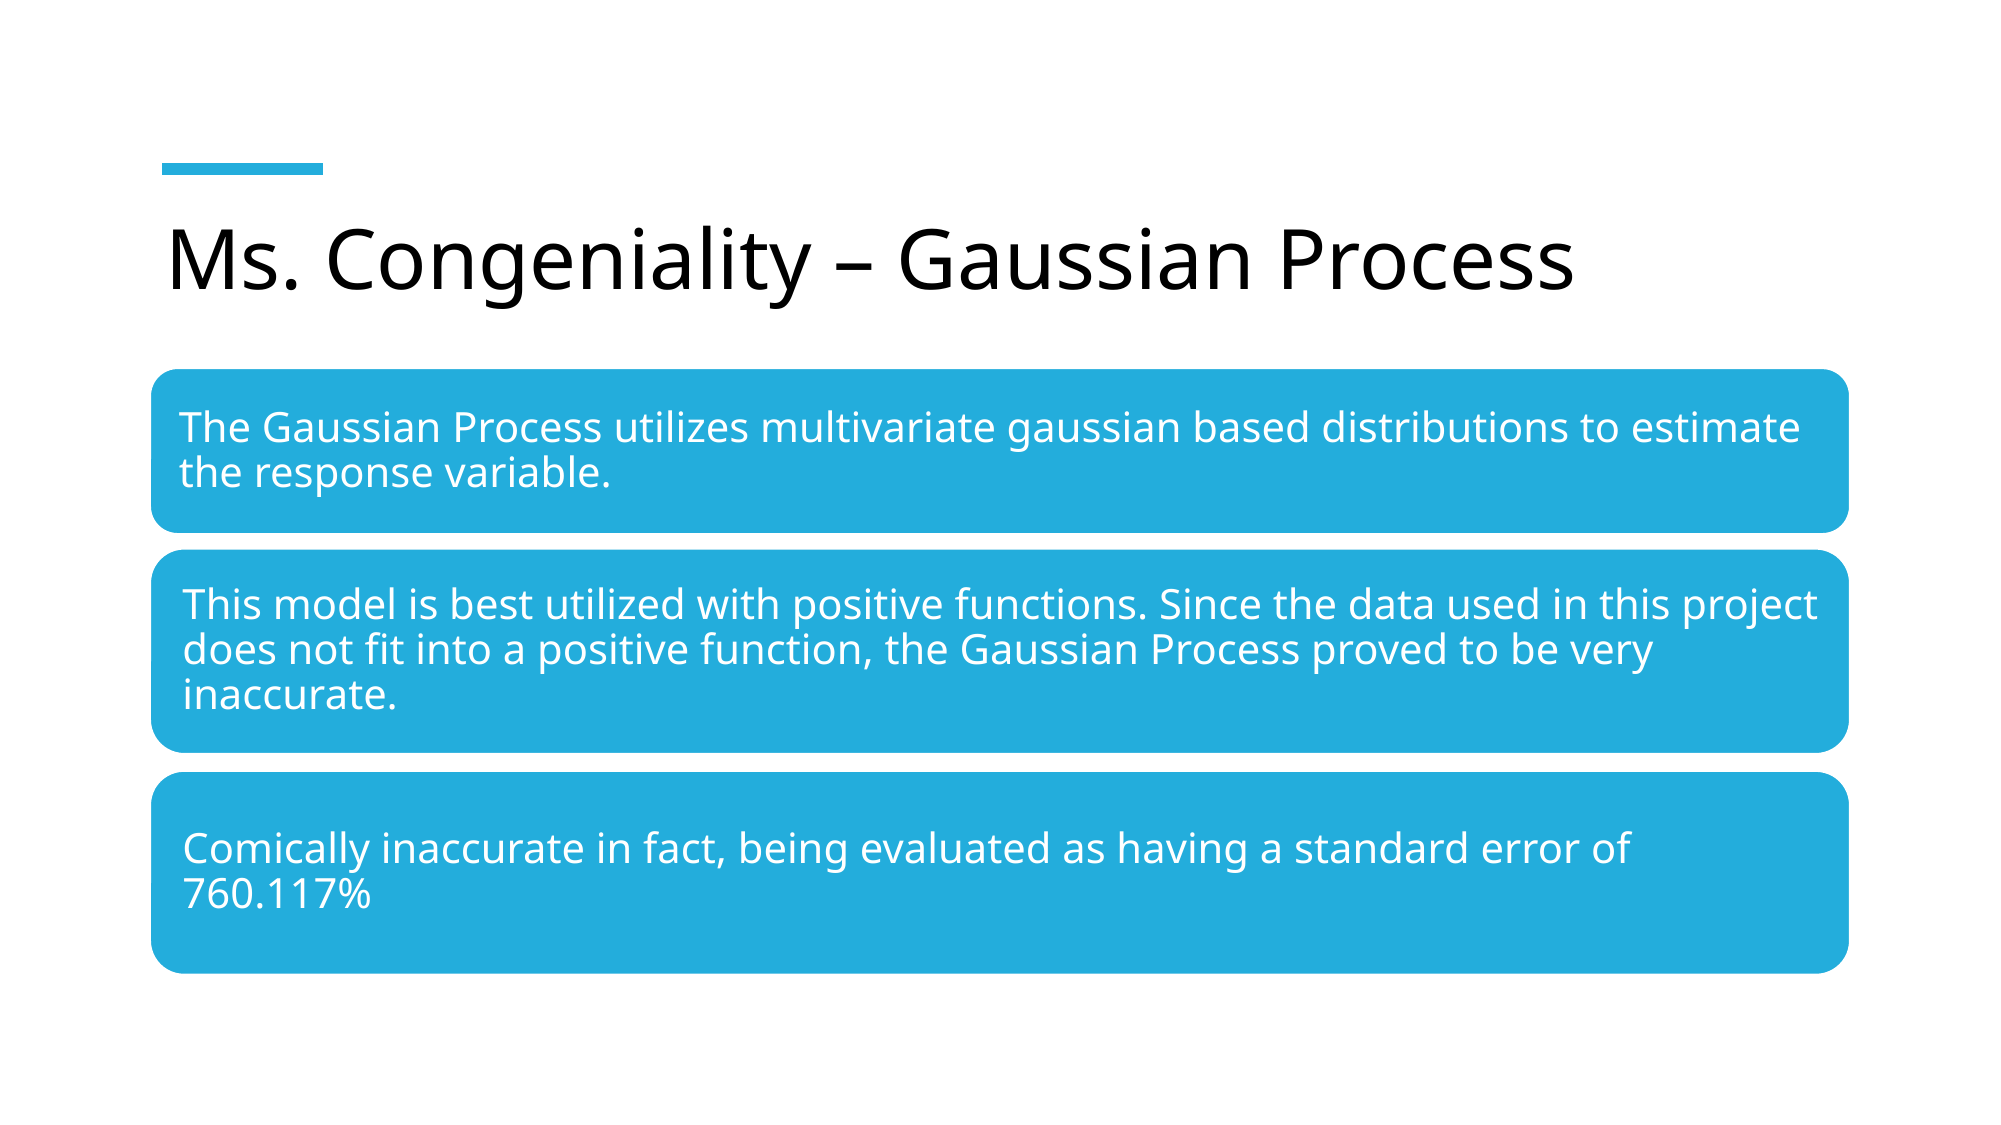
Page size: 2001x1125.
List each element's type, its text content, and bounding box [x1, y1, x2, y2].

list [149, 365, 1850, 975]
title Ms. Congeniality – Gaussian Process [150, 198, 1850, 365]
